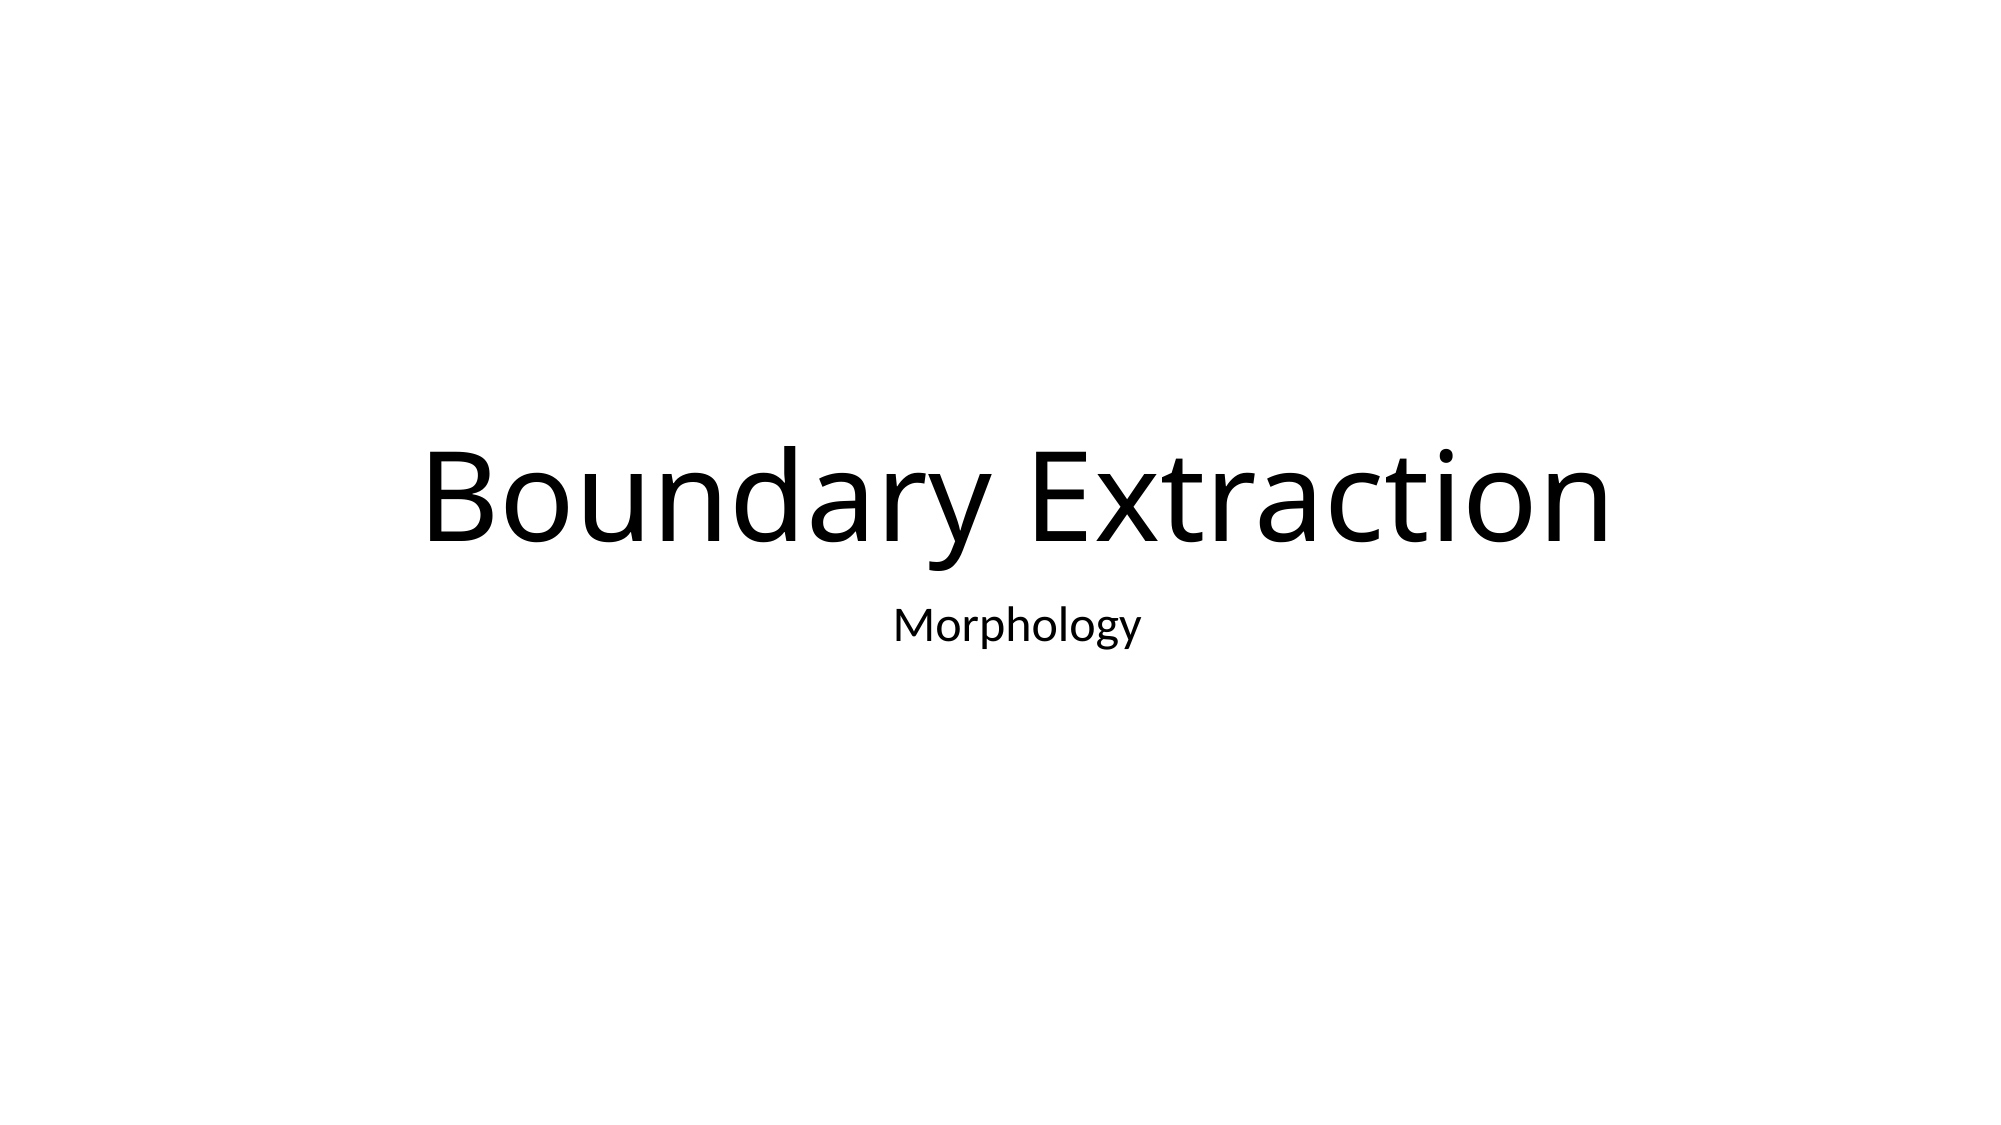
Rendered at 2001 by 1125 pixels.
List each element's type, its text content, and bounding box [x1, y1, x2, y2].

subtitle Morphology [267, 590, 1768, 863]
title Boundary Extraction [267, 184, 1768, 576]
